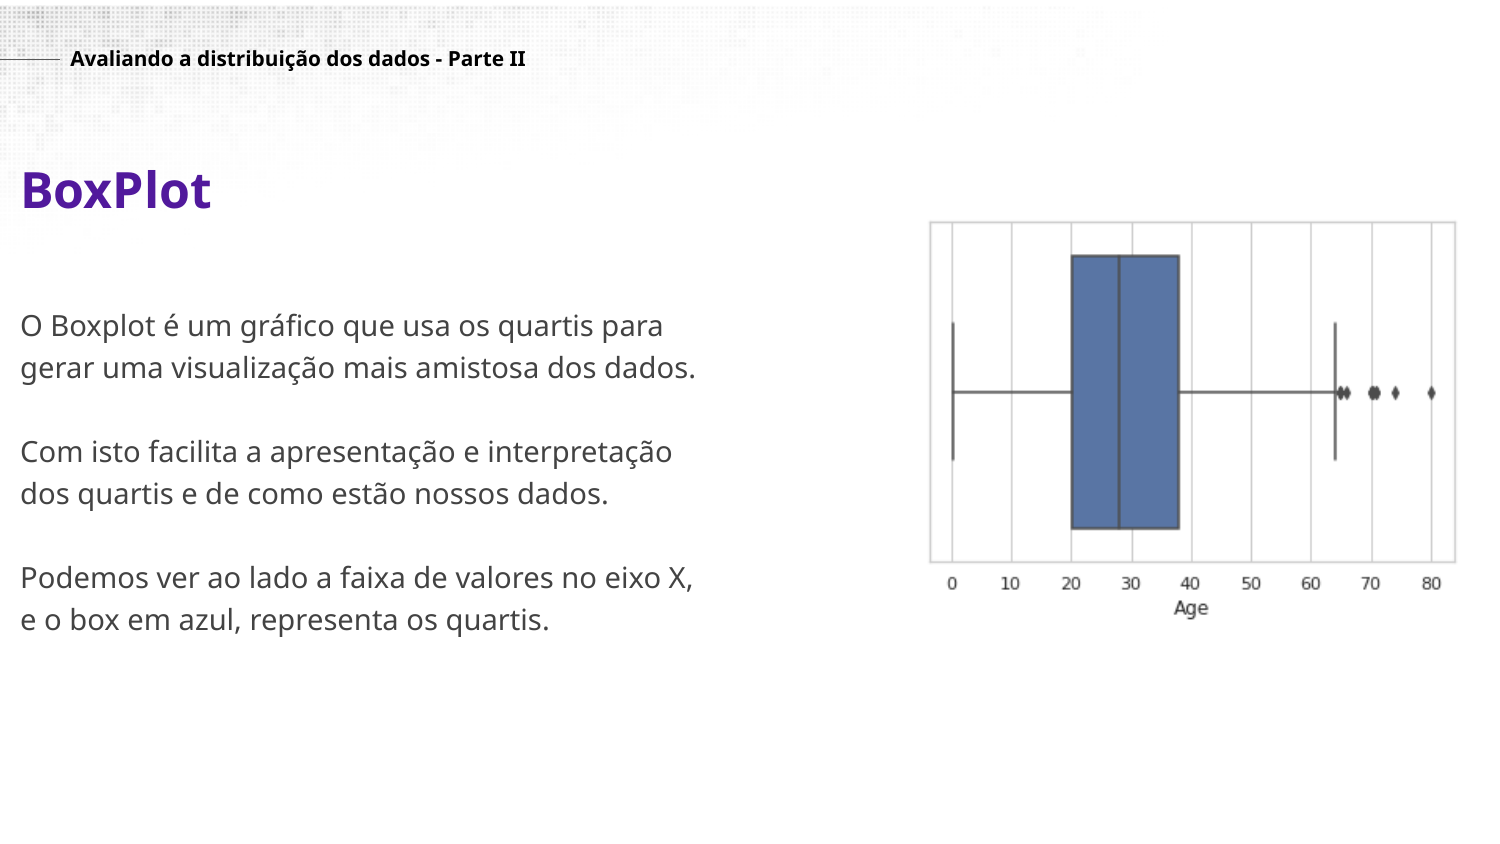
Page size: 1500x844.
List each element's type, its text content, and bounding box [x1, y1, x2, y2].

text_box O Boxplot é um gráfico que usa os quartis para gerar uma visualização mais amistosa dos dados. Com isto facilita a apresentação e interpretação dos quartis e de como estão nossos dados. Podemos ver ao lado a faixa de valores no eixo X, e o box em azul, representa os quartis. [17, 297, 721, 759]
picture [922, 214, 1464, 630]
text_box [0, 4, 1500, 256]
